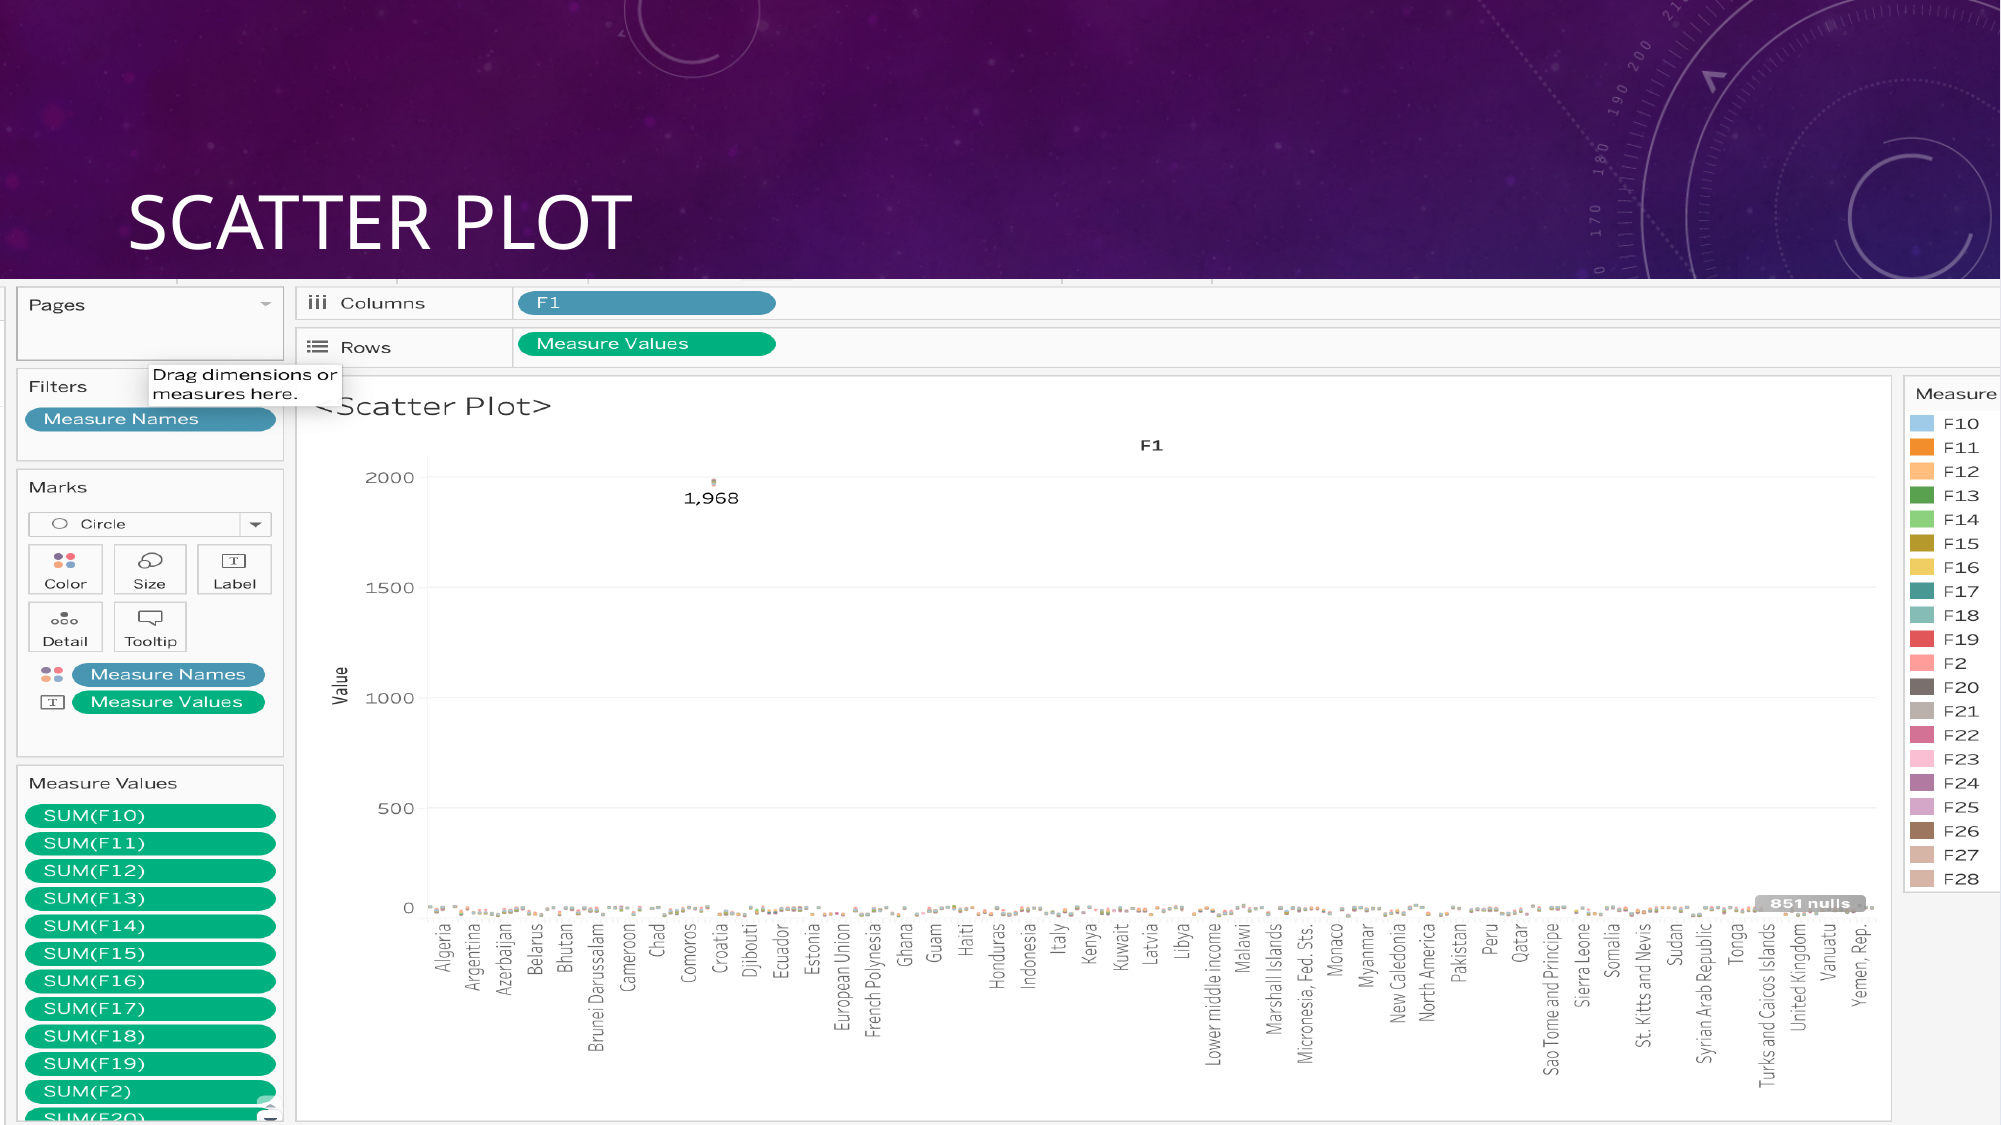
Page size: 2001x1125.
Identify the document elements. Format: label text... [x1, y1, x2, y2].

title SCATTER PLOT [112, 99, 1775, 279]
picture [0, 0, 2001, 1125]
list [0, 279, 2000, 1125]
